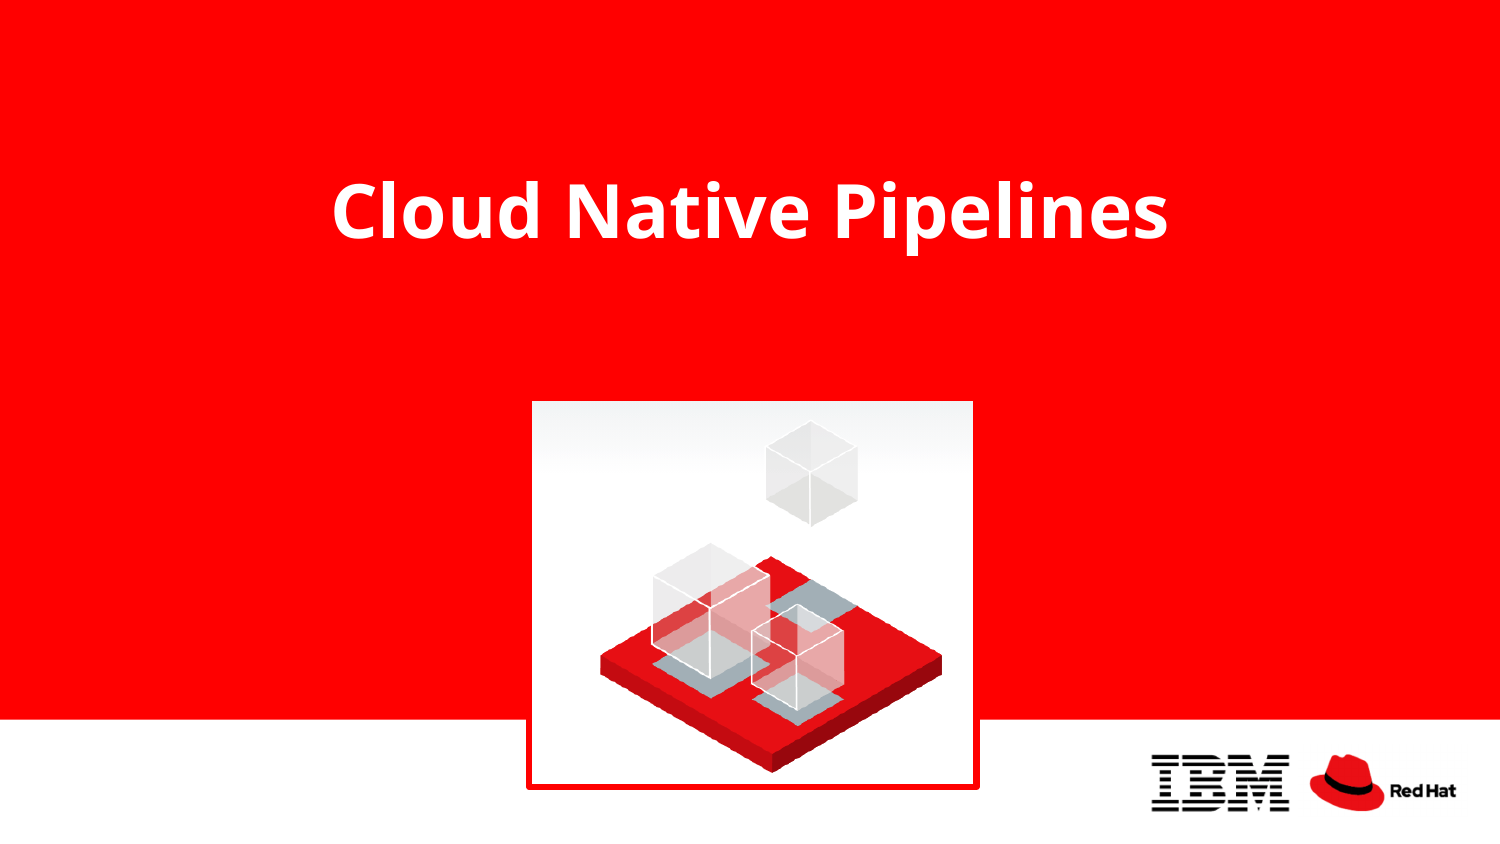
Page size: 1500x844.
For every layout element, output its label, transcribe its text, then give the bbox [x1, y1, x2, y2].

text_box [0, 0, 1500, 720]
picture [1139, 744, 1468, 825]
text_box Cloud Native Pipelines [117, 173, 1383, 256]
picture [532, 400, 974, 785]
